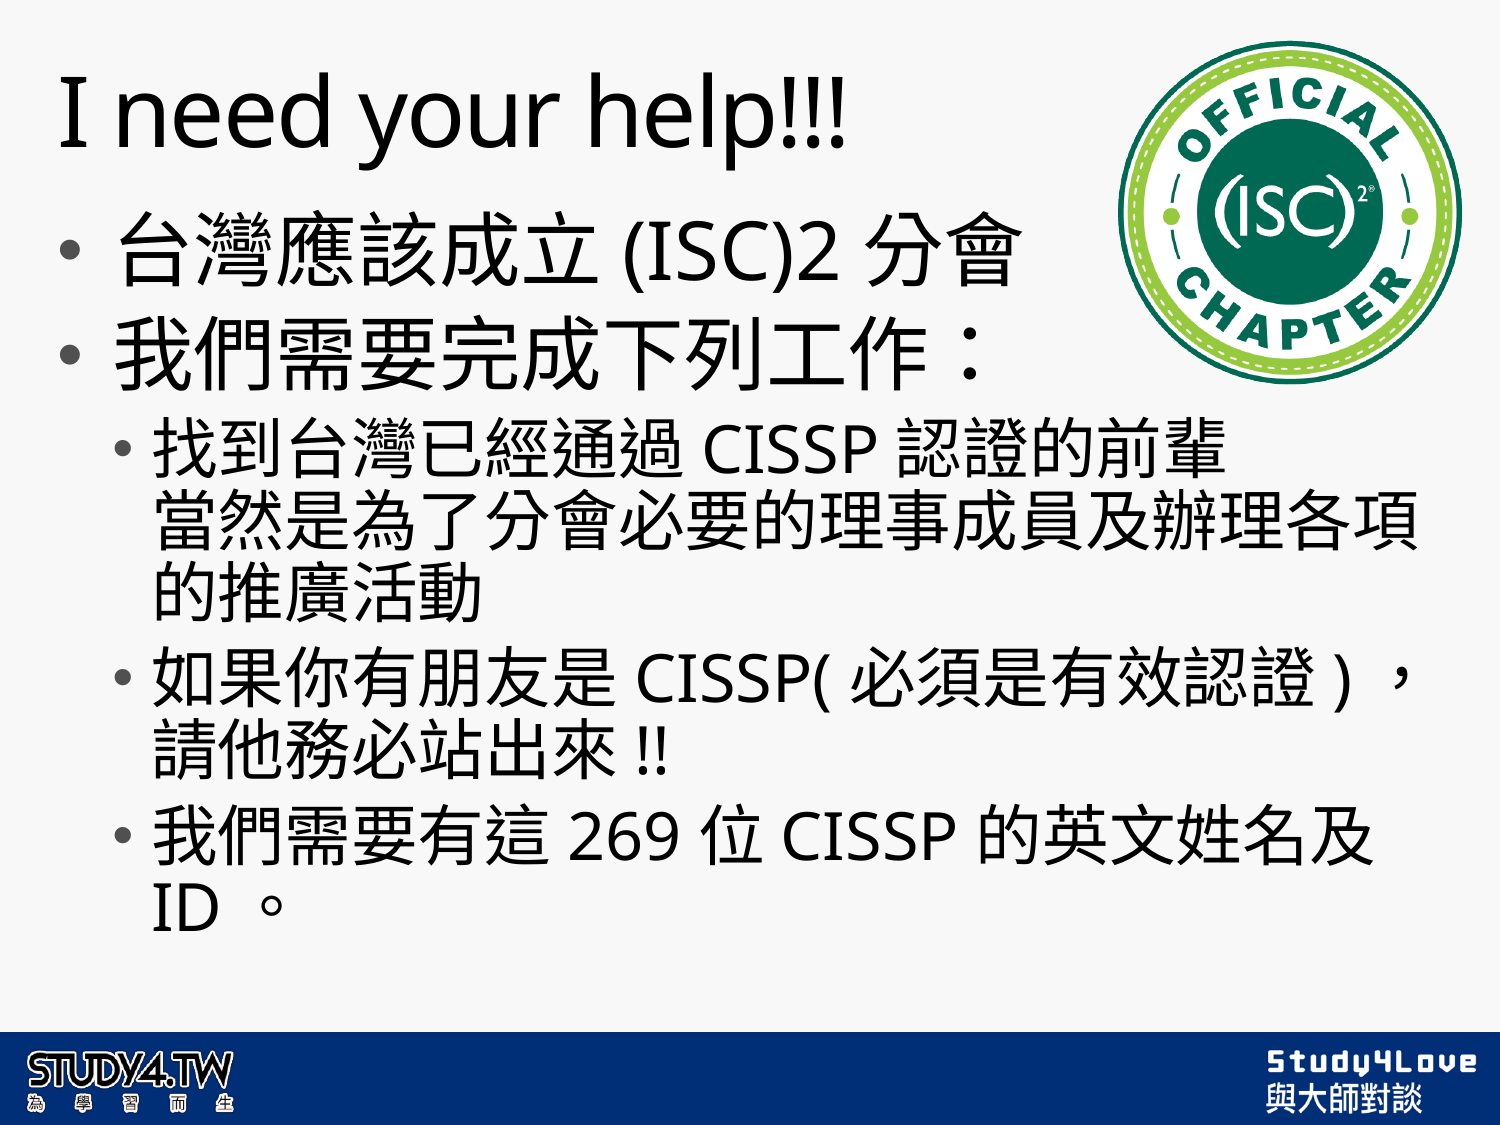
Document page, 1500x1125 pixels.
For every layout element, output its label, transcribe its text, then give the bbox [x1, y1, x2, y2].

picture [1113, 37, 1468, 391]
picture [1258, 1039, 1481, 1122]
list 台灣應該成立(ISC)2分會 我們需要完成下列工作： 找到台灣已經通過CISSP認證的前輩 當然是為了分會必要的理事成員及辦理各項的推廣活動 如果你有朋友是CISSP(必須是有效認證)，請他務必站出來!! 我們需要有這269位CISSP的英文姓名及ID。 [33, 196, 1467, 1017]
picture [19, 1040, 242, 1117]
title I need your help!!! [33, 47, 1113, 196]
